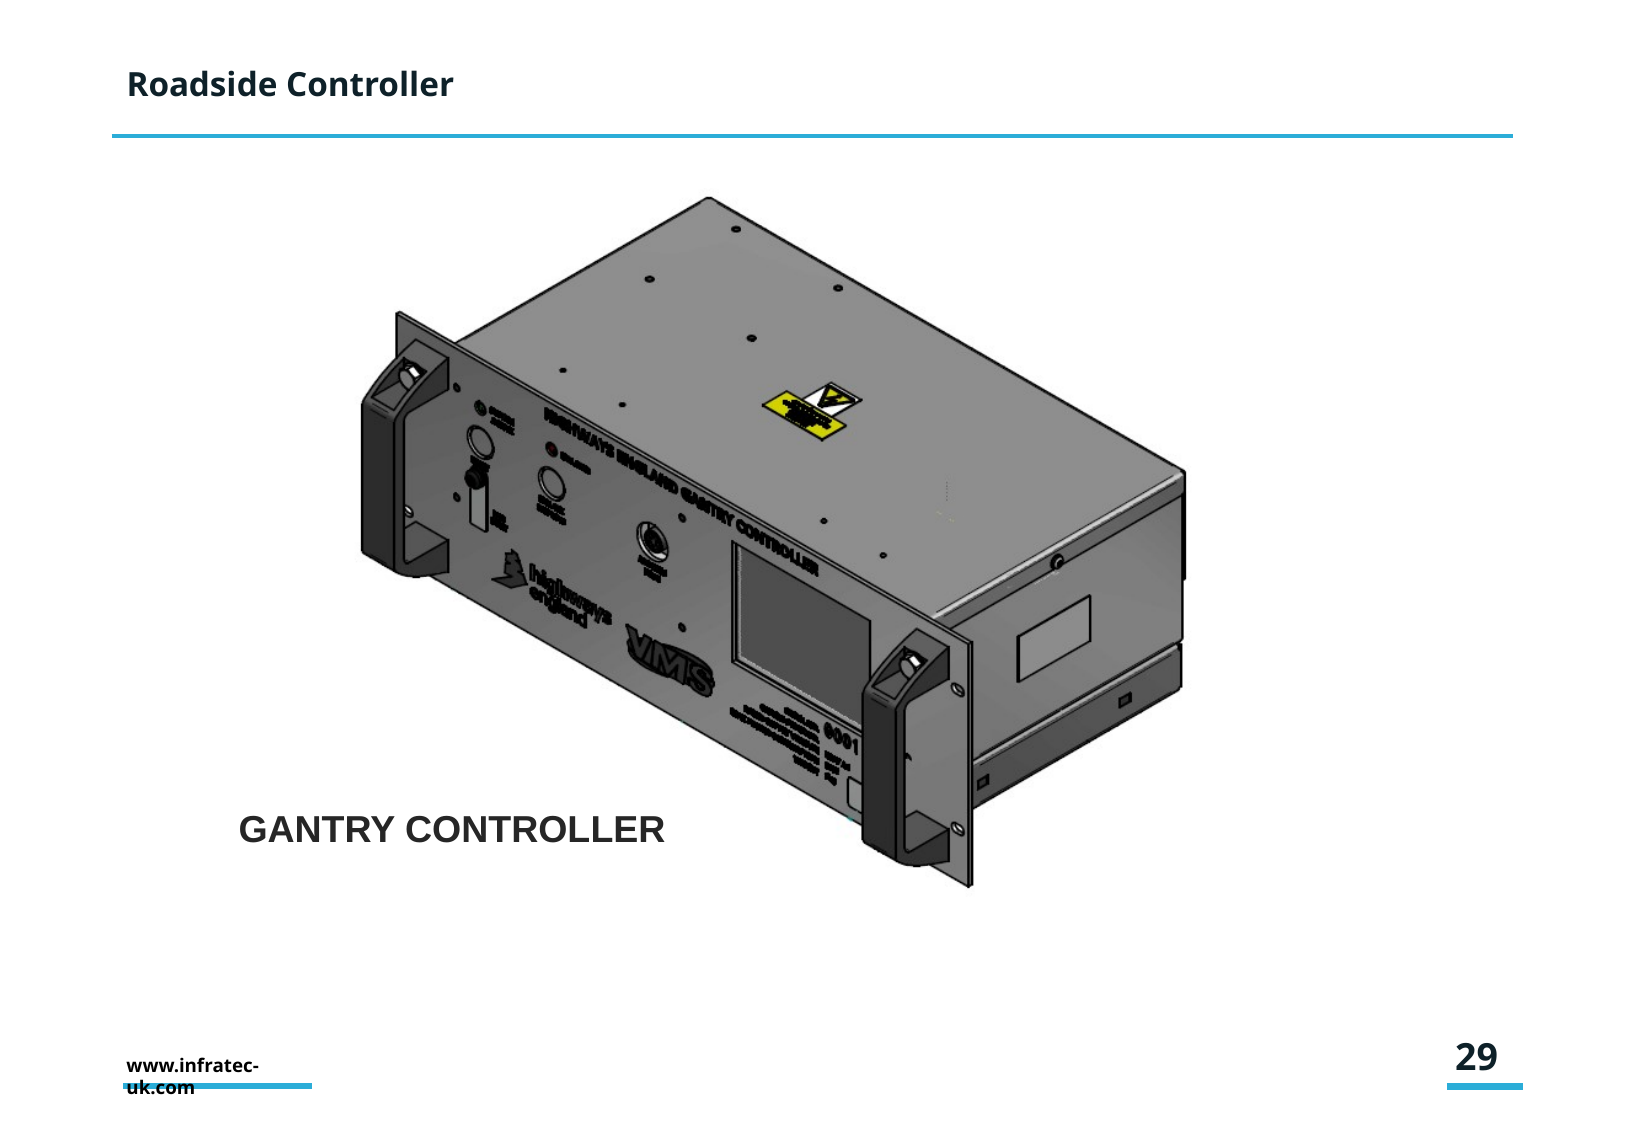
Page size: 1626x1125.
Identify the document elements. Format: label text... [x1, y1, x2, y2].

text_box GANTRY CONTROLLER [223, 797, 286, 858]
slide_number 29 [1147, 1028, 1514, 1089]
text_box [111, 1046, 340, 1087]
picture [286, 149, 1244, 946]
title Roadside Controller [111, 59, 1514, 134]
